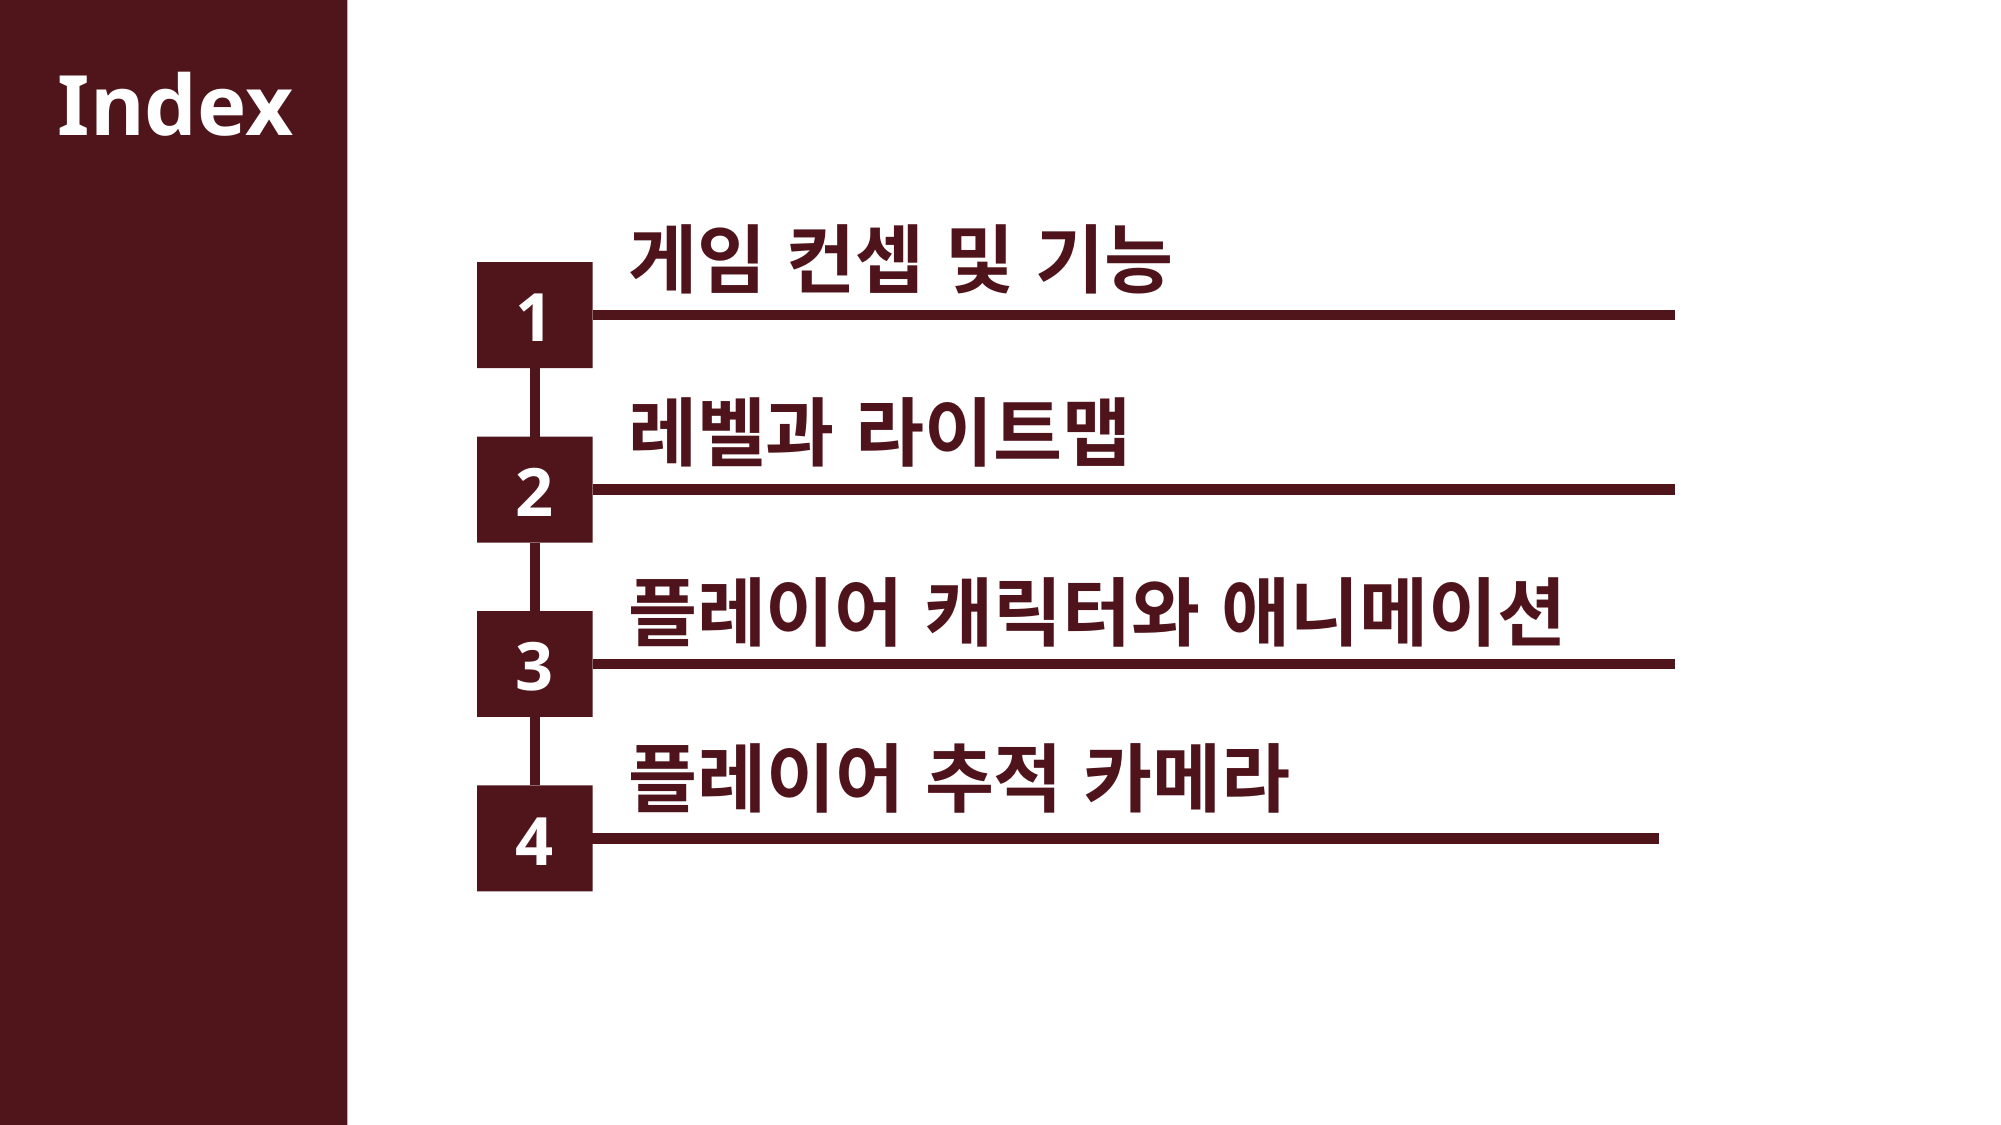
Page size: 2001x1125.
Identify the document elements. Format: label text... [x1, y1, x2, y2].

text_box 플레이어 추적 카메라 [613, 723, 1718, 829]
text_box 4 [476, 784, 594, 892]
text_box 2 [476, 436, 594, 544]
text_box 플레이어 캐릭터와 애니메이션 [613, 558, 1937, 663]
text_box 게임 컨셉 및 기능 [613, 204, 1766, 310]
text_box 3 [476, 610, 594, 718]
text_box 1 [476, 261, 594, 369]
text_box 레벨과 라이트맵 [613, 378, 1766, 483]
